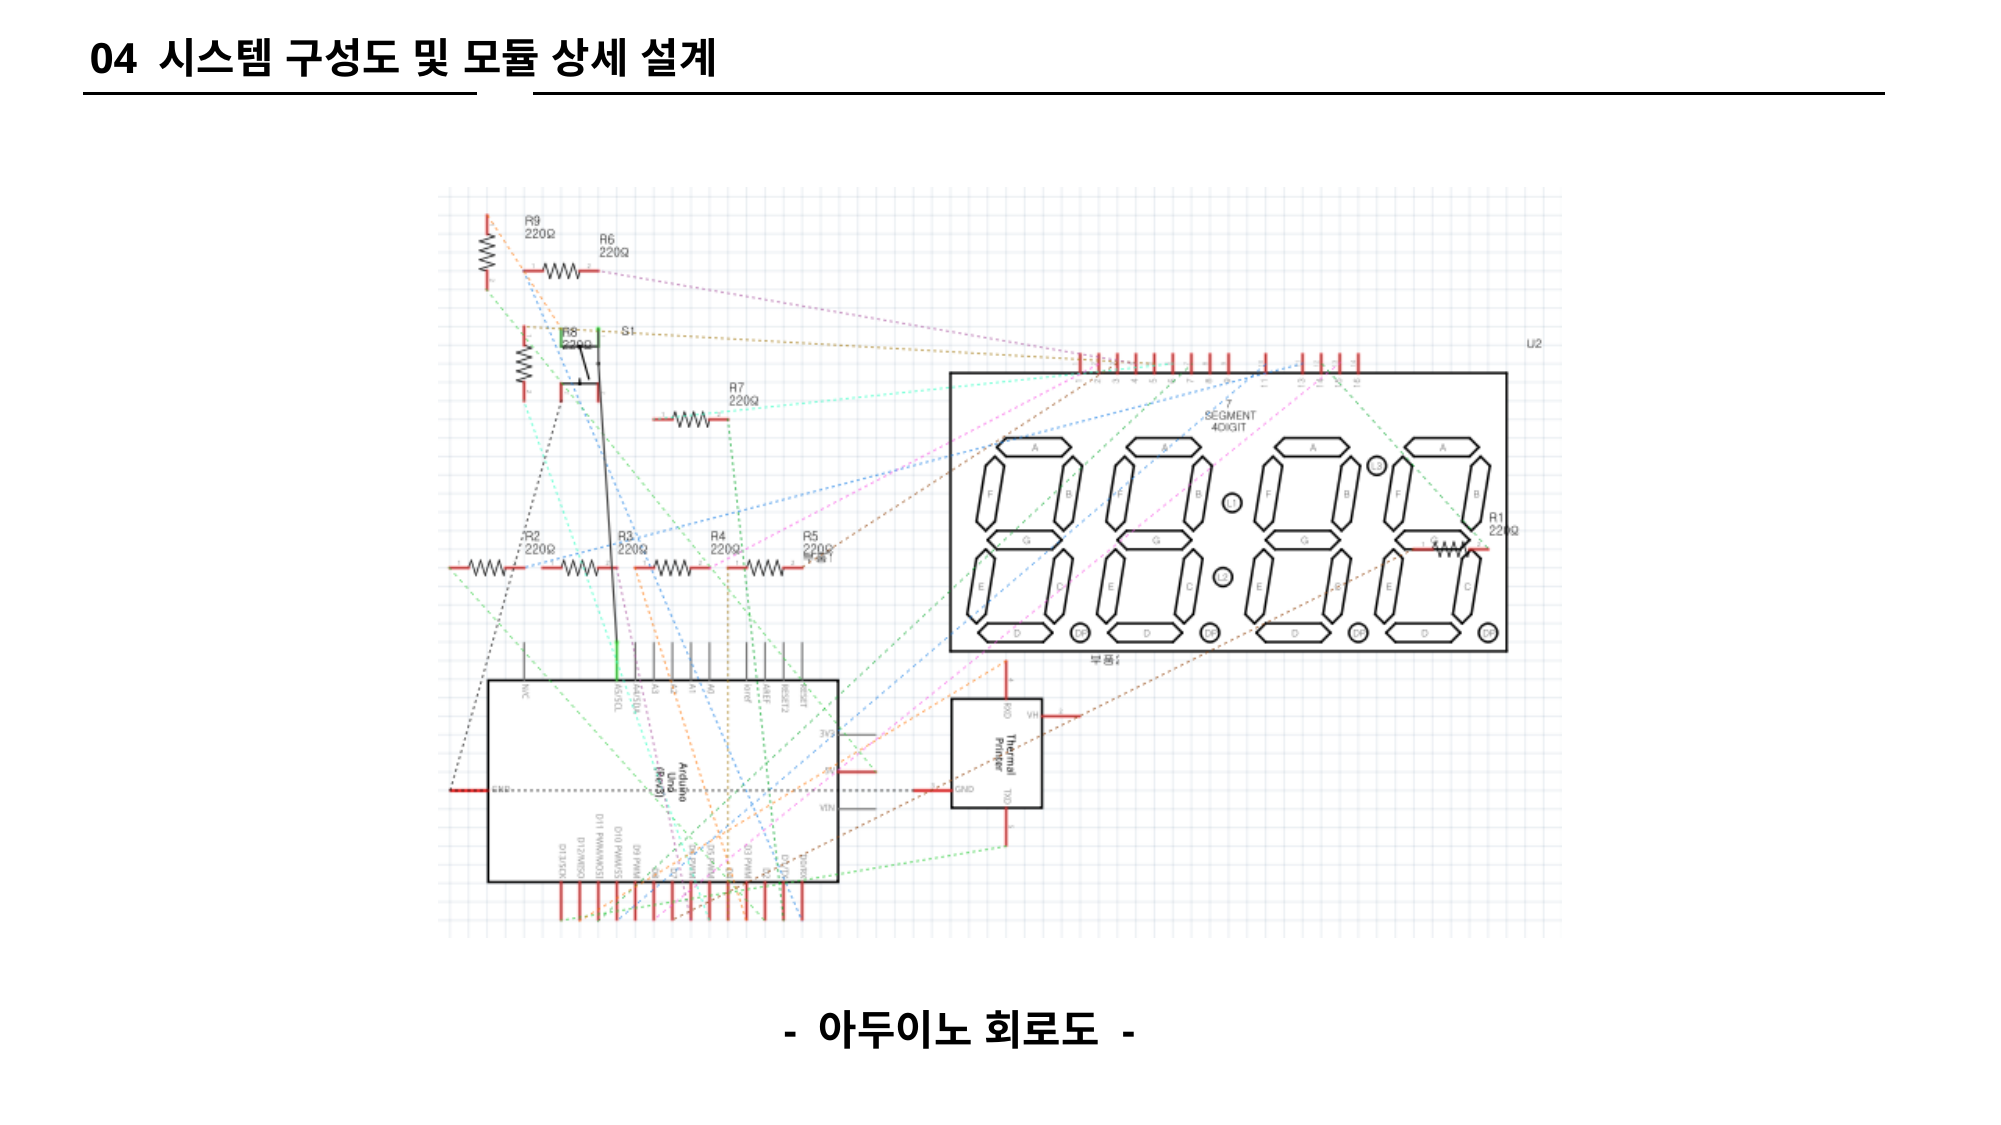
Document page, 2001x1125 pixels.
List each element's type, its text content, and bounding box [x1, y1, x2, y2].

picture [438, 187, 1562, 938]
text_box - 아두이노 회로도 - [757, 996, 1190, 1061]
text_box 04 시스템 구성도 및 모듈 상세 설계 [75, 24, 757, 89]
